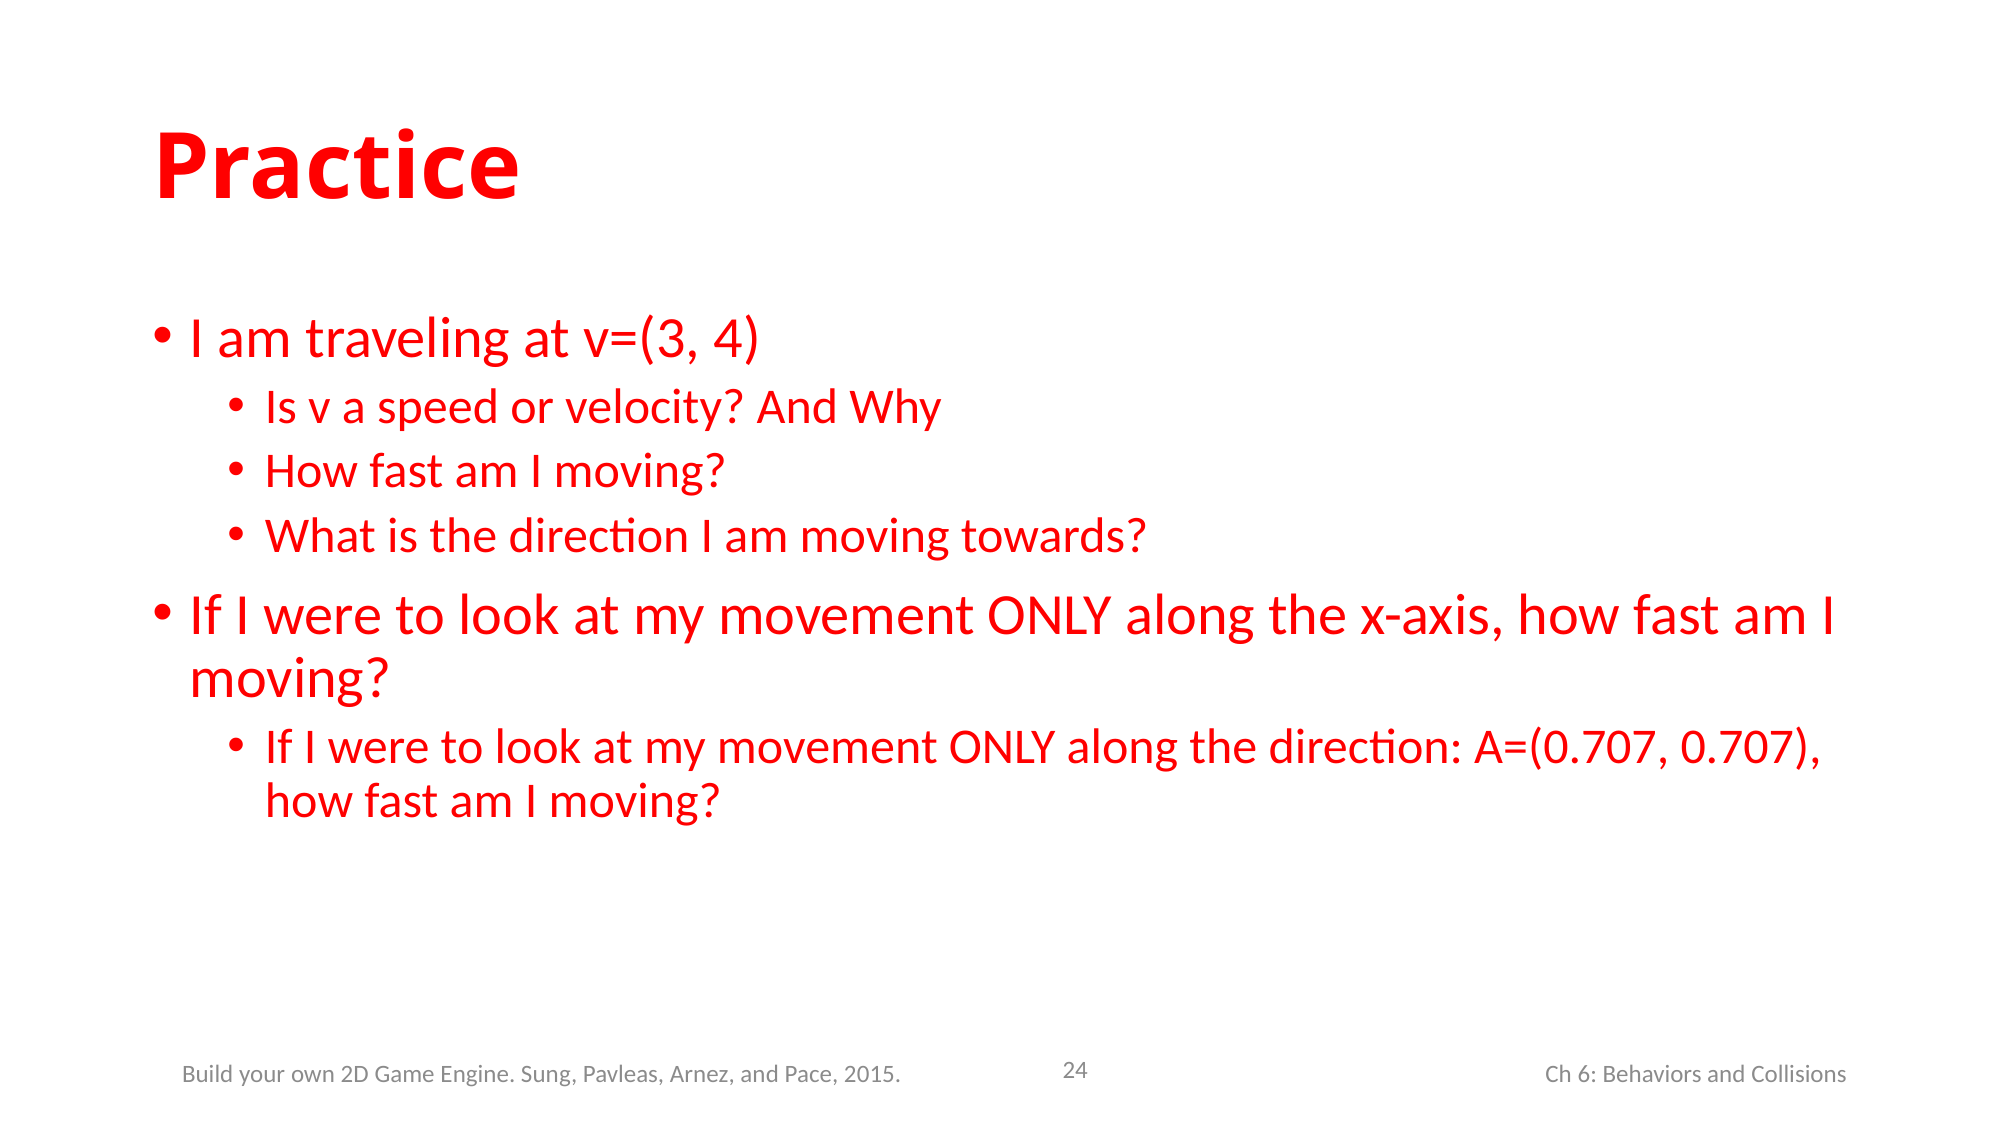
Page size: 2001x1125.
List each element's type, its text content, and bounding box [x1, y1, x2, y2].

list I am traveling at v=(3, 4) Is v a speed or velocity? And Why How fast am I moving? What is the direction I am moving towards? If I were to look at my movement ONLY along the x-axis, how fast am I moving? If I were to look at my movement ONLY along the direction: A=(0.707, 0.707), how fast am I moving? [137, 299, 1863, 1014]
title Practice [137, 59, 1863, 278]
